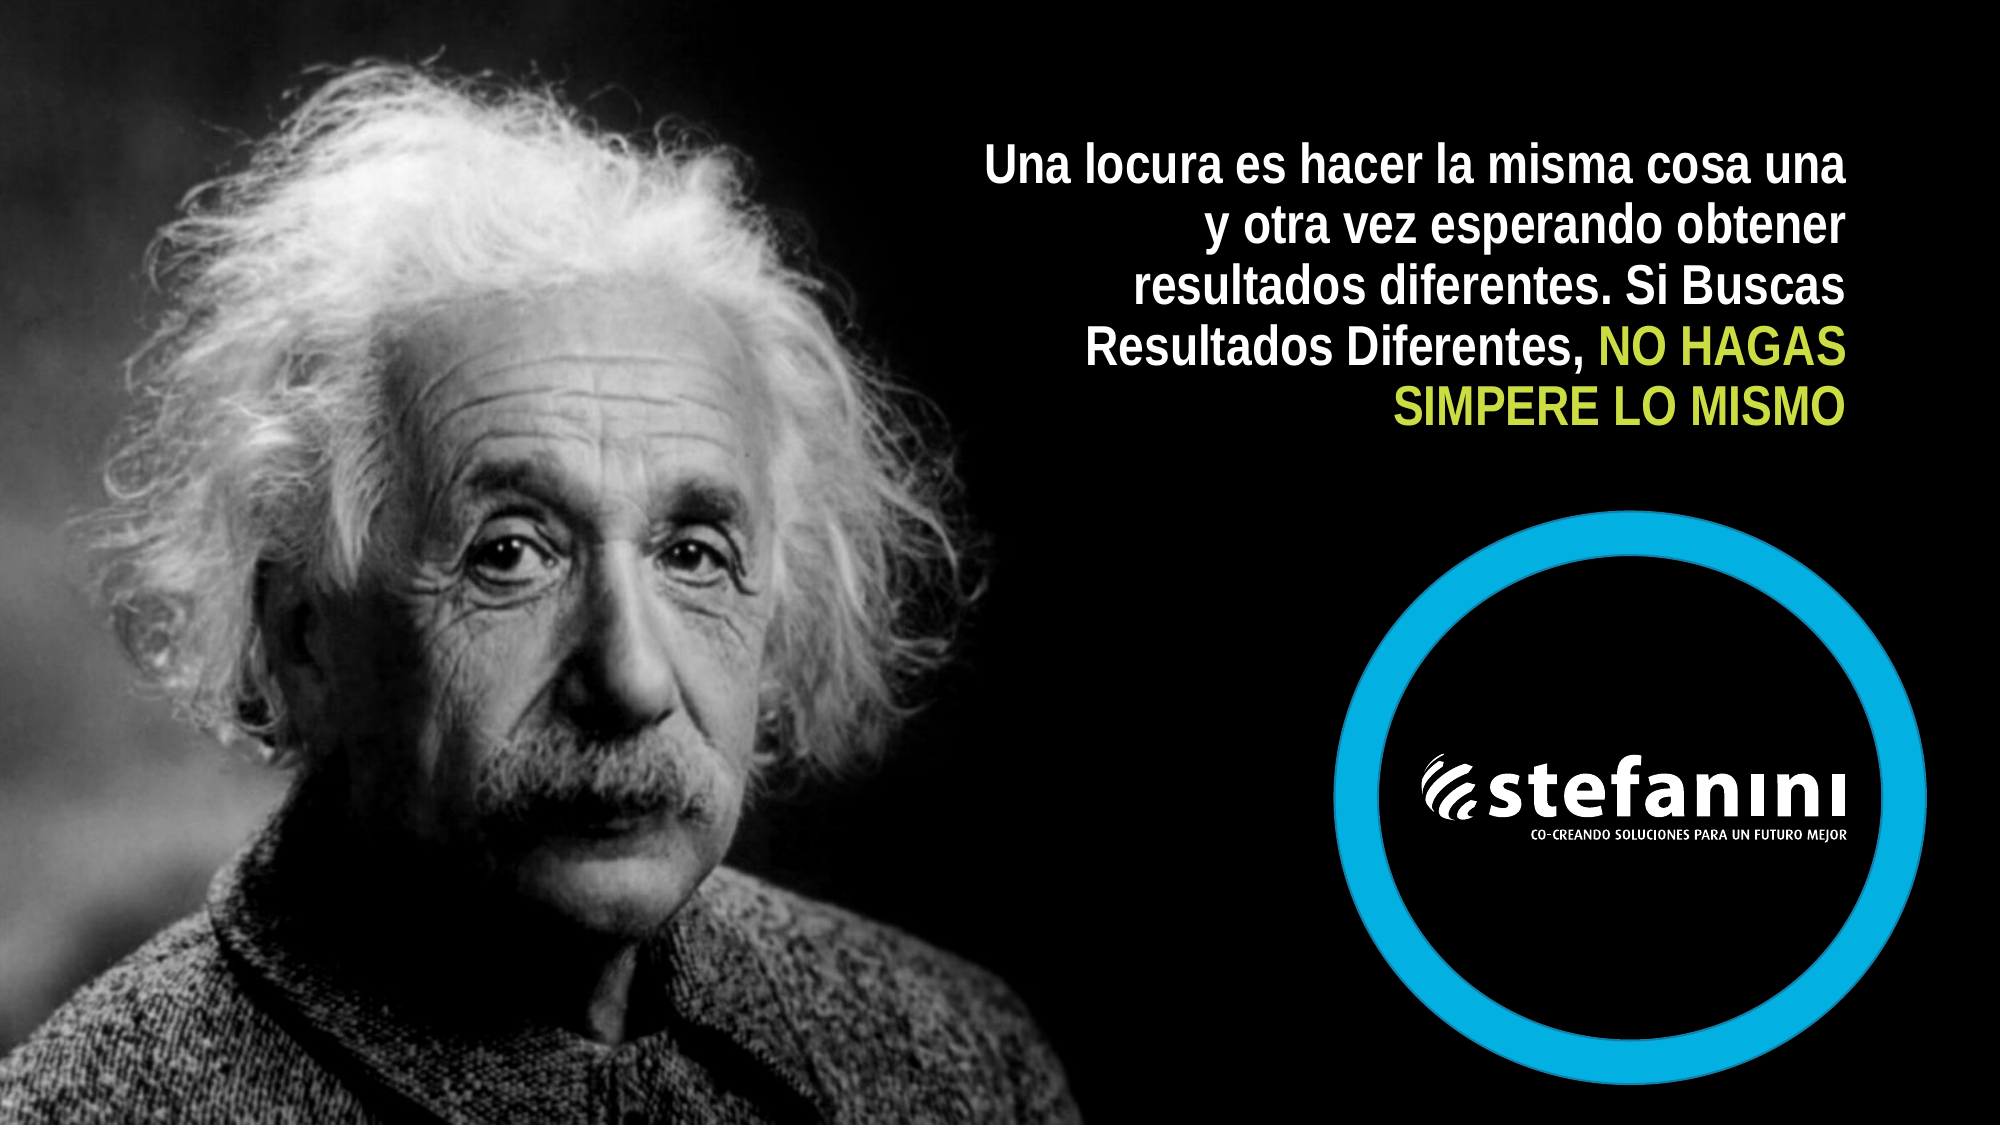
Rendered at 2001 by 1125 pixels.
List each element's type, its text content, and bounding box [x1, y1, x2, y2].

text_box Una locura es hacer la misma cosa una y otra vez esperando obtener resultados diferentes. Si Buscas Resultados Diferentes, NO HAGAS SIMPERE LO MISMO [974, 134, 1847, 439]
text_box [1334, 511, 1926, 1085]
picture [0, 0, 1096, 1125]
